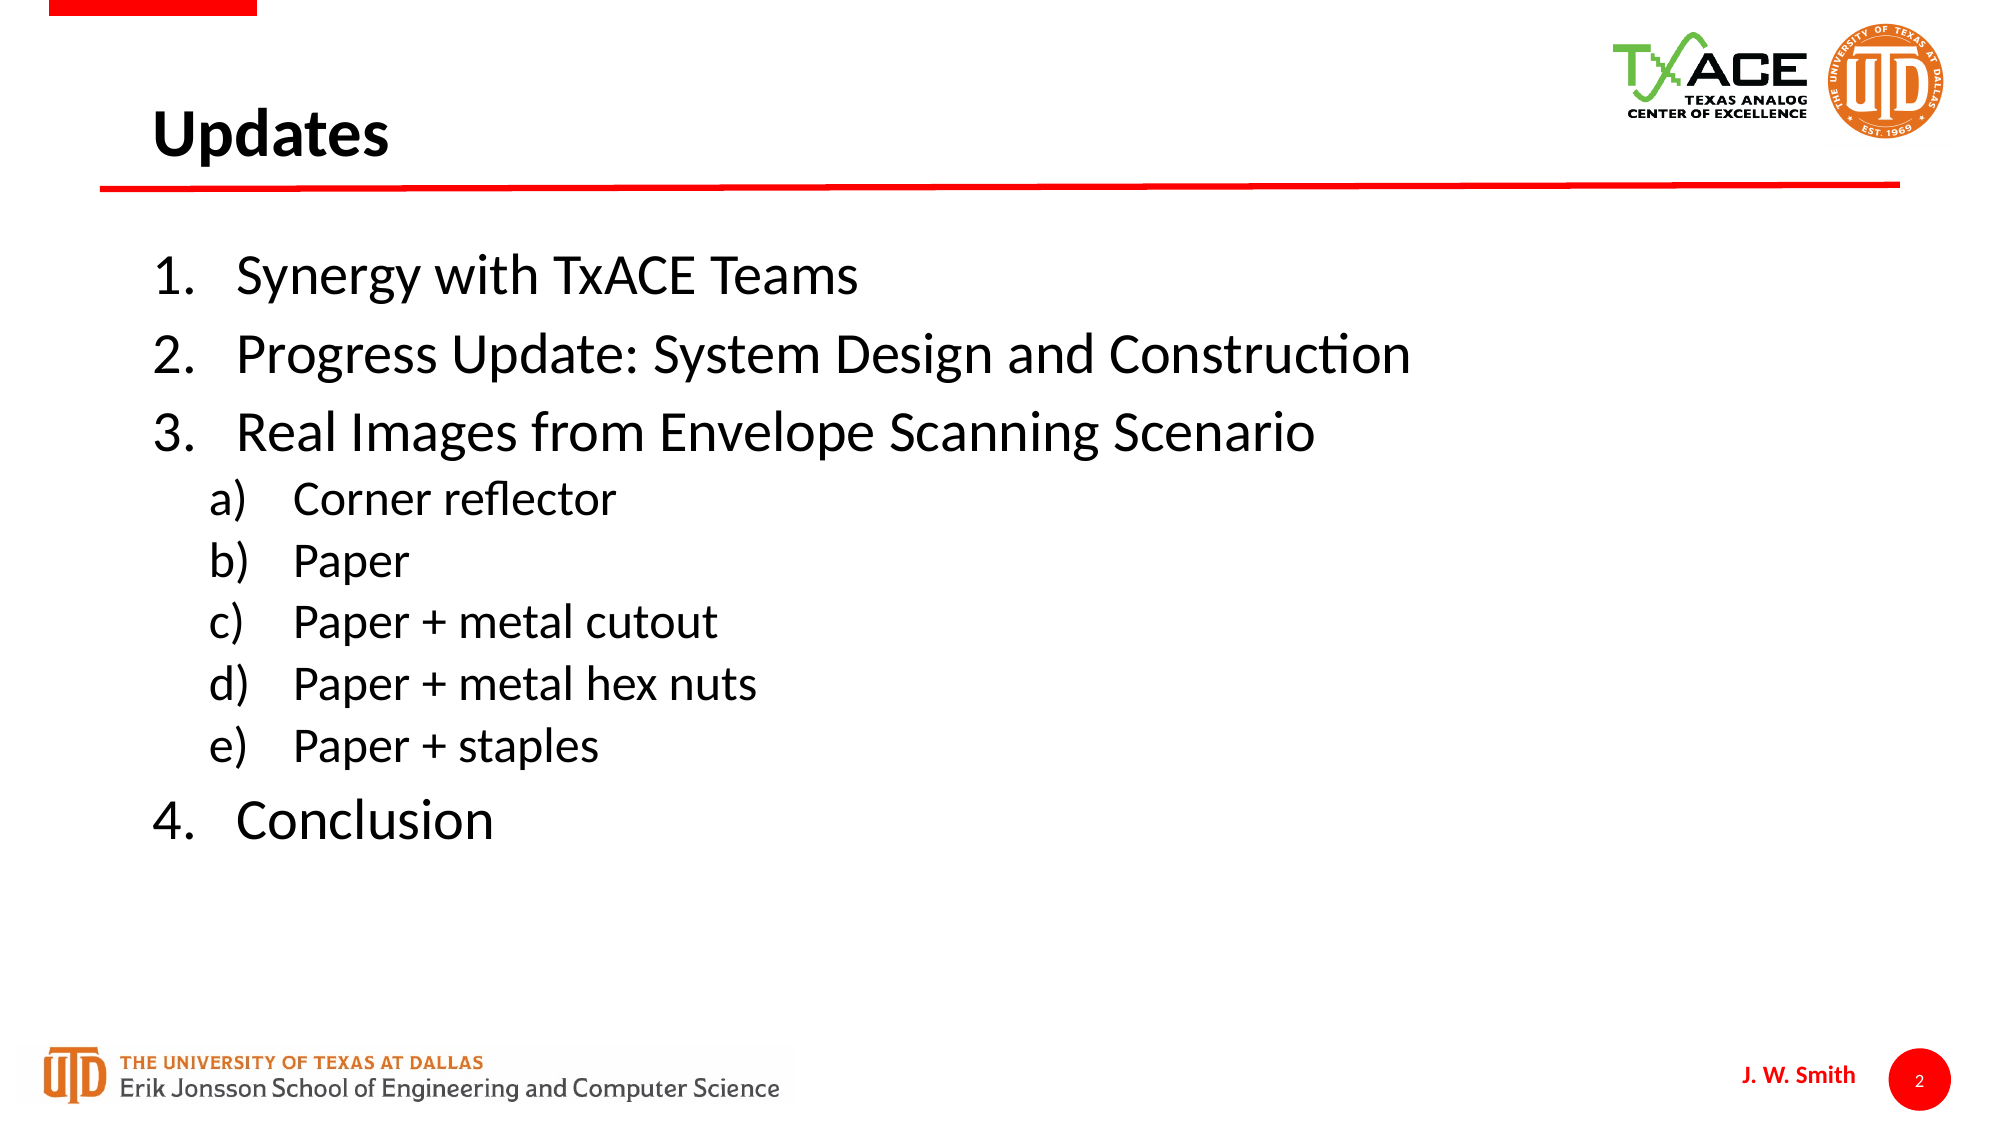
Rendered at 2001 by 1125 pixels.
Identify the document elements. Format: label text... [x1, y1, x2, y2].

title Updates [137, 59, 1863, 209]
picture [1613, 32, 1807, 59]
list Synergy with TxACE Teams Progress Update: System Design and Construction Real Images from Envelope Scanning Scenario Corner reflector Paper Paper + metal cutout Paper + metal hex nuts Paper + staples Conclusion [137, 236, 1863, 1014]
picture [1819, 15, 1952, 147]
picture [16, 1045, 796, 1105]
